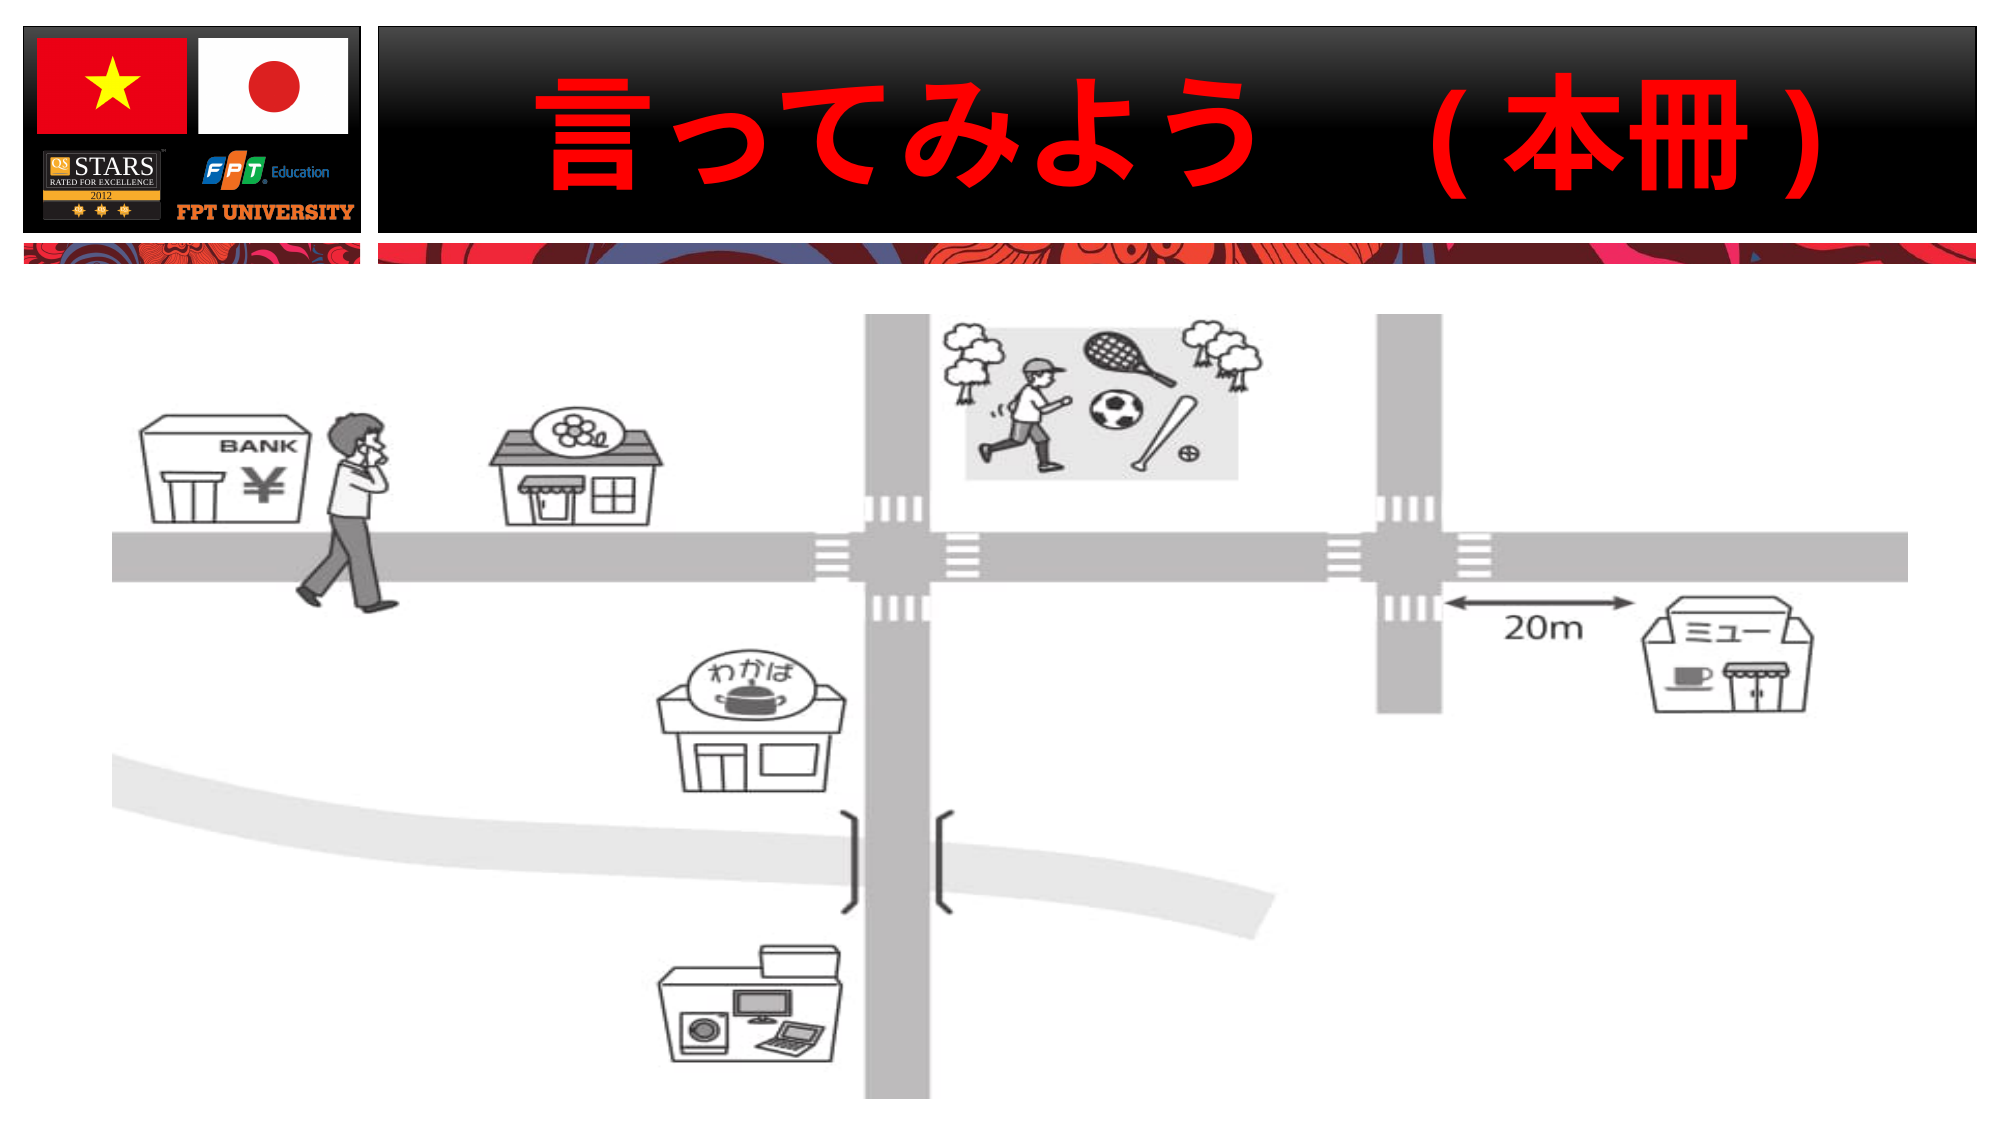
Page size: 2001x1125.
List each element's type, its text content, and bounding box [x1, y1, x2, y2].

text_box [23, 26, 361, 233]
picture [112, 314, 1908, 1099]
picture [37, 38, 187, 134]
picture [23, 243, 361, 264]
picture [378, 243, 1977, 264]
picture [198, 38, 349, 134]
picture [36, 136, 361, 233]
text_box 言ってみよう (本冊) [378, 26, 1977, 233]
